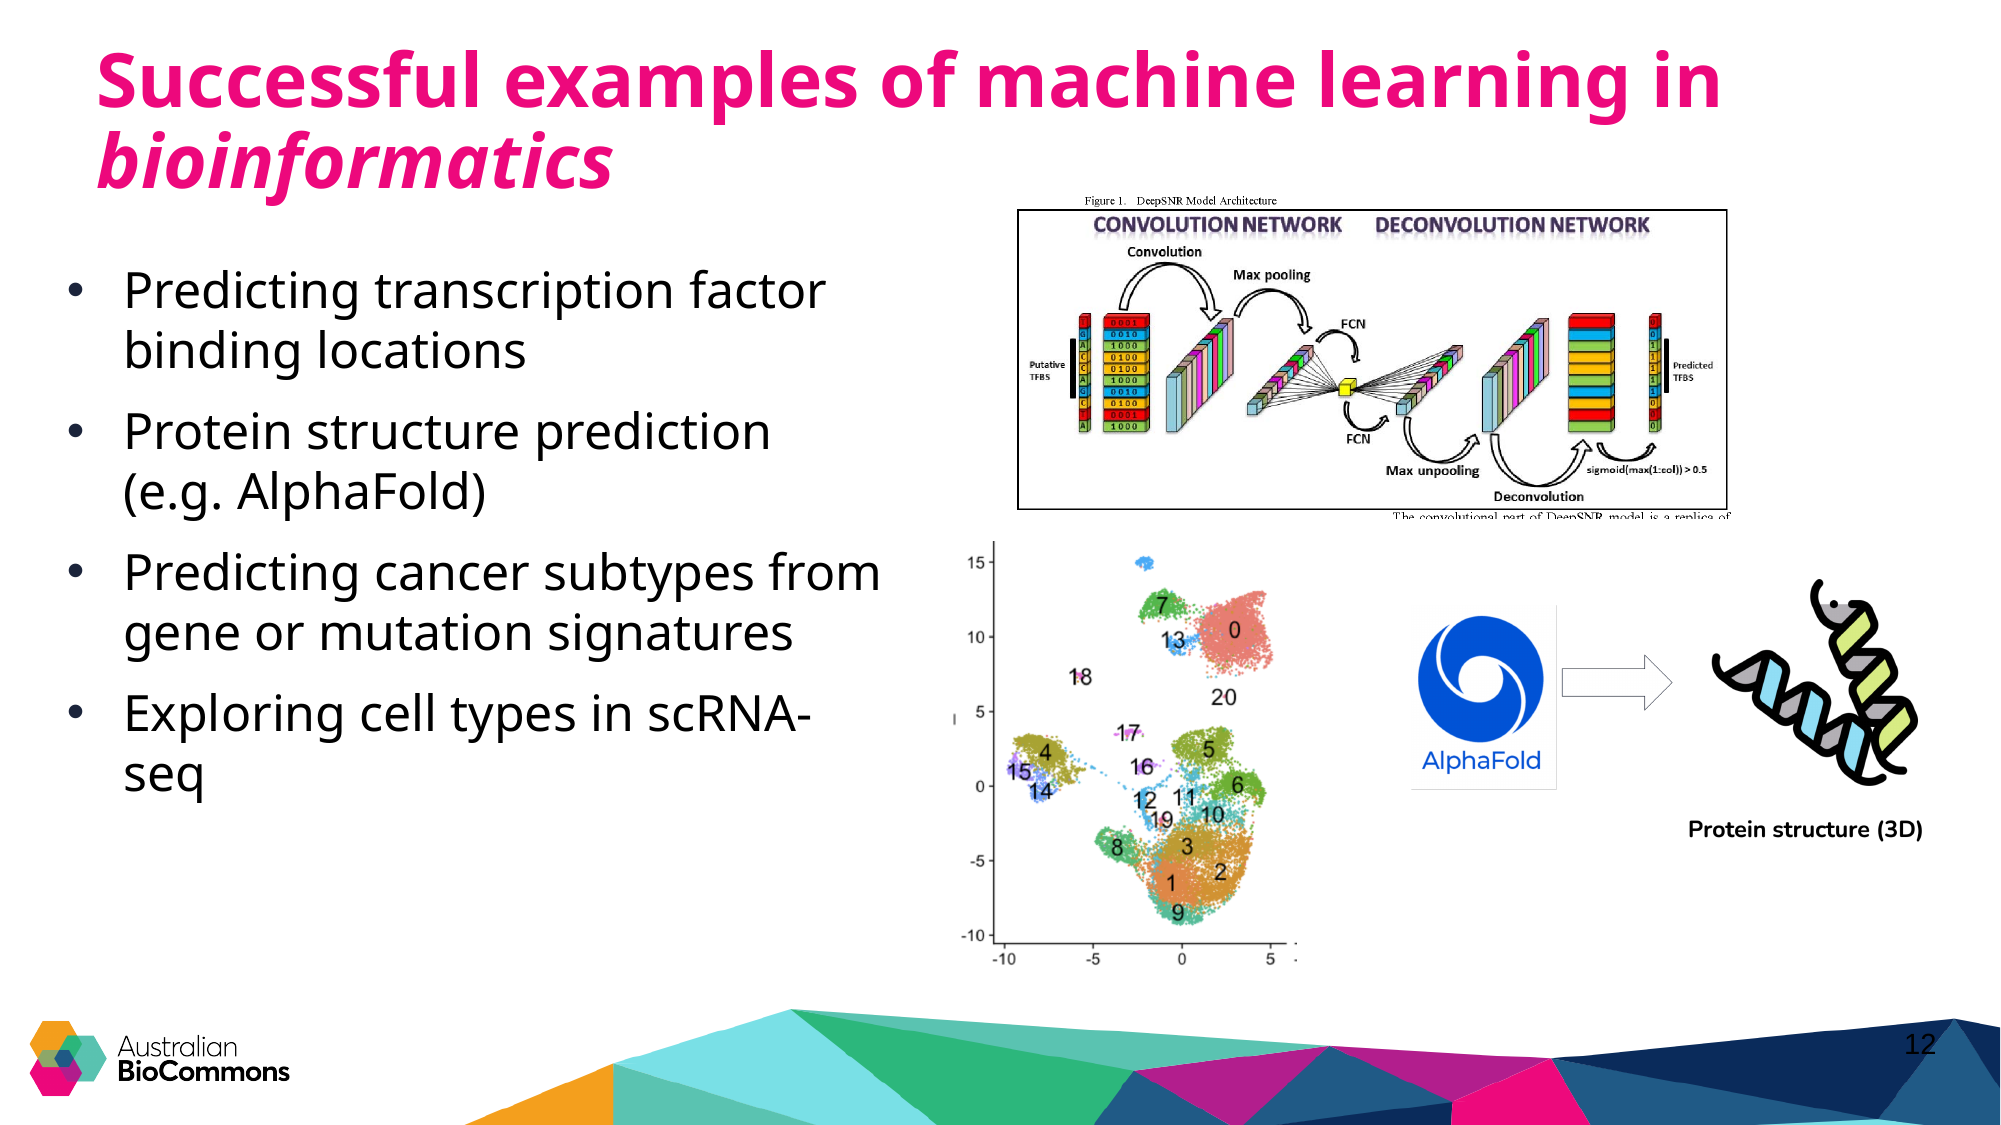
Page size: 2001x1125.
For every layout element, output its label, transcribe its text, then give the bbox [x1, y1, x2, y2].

picture [428, 992, 2001, 1125]
picture [1016, 195, 1731, 519]
slide_number 12 [1797, 1012, 1937, 1073]
picture [11, 1014, 308, 1103]
picture [1411, 579, 1976, 903]
picture [953, 541, 1297, 970]
list Predicting transcription factor binding locations Protein structure prediction (e.g. AlphaFold) Predicting cancer subtypes from gene or mutation signatures Exploring cell types in scRNA-seq [51, 251, 900, 970]
title Successful examples of machine learning in bioinformatics [81, 66, 1953, 213]
